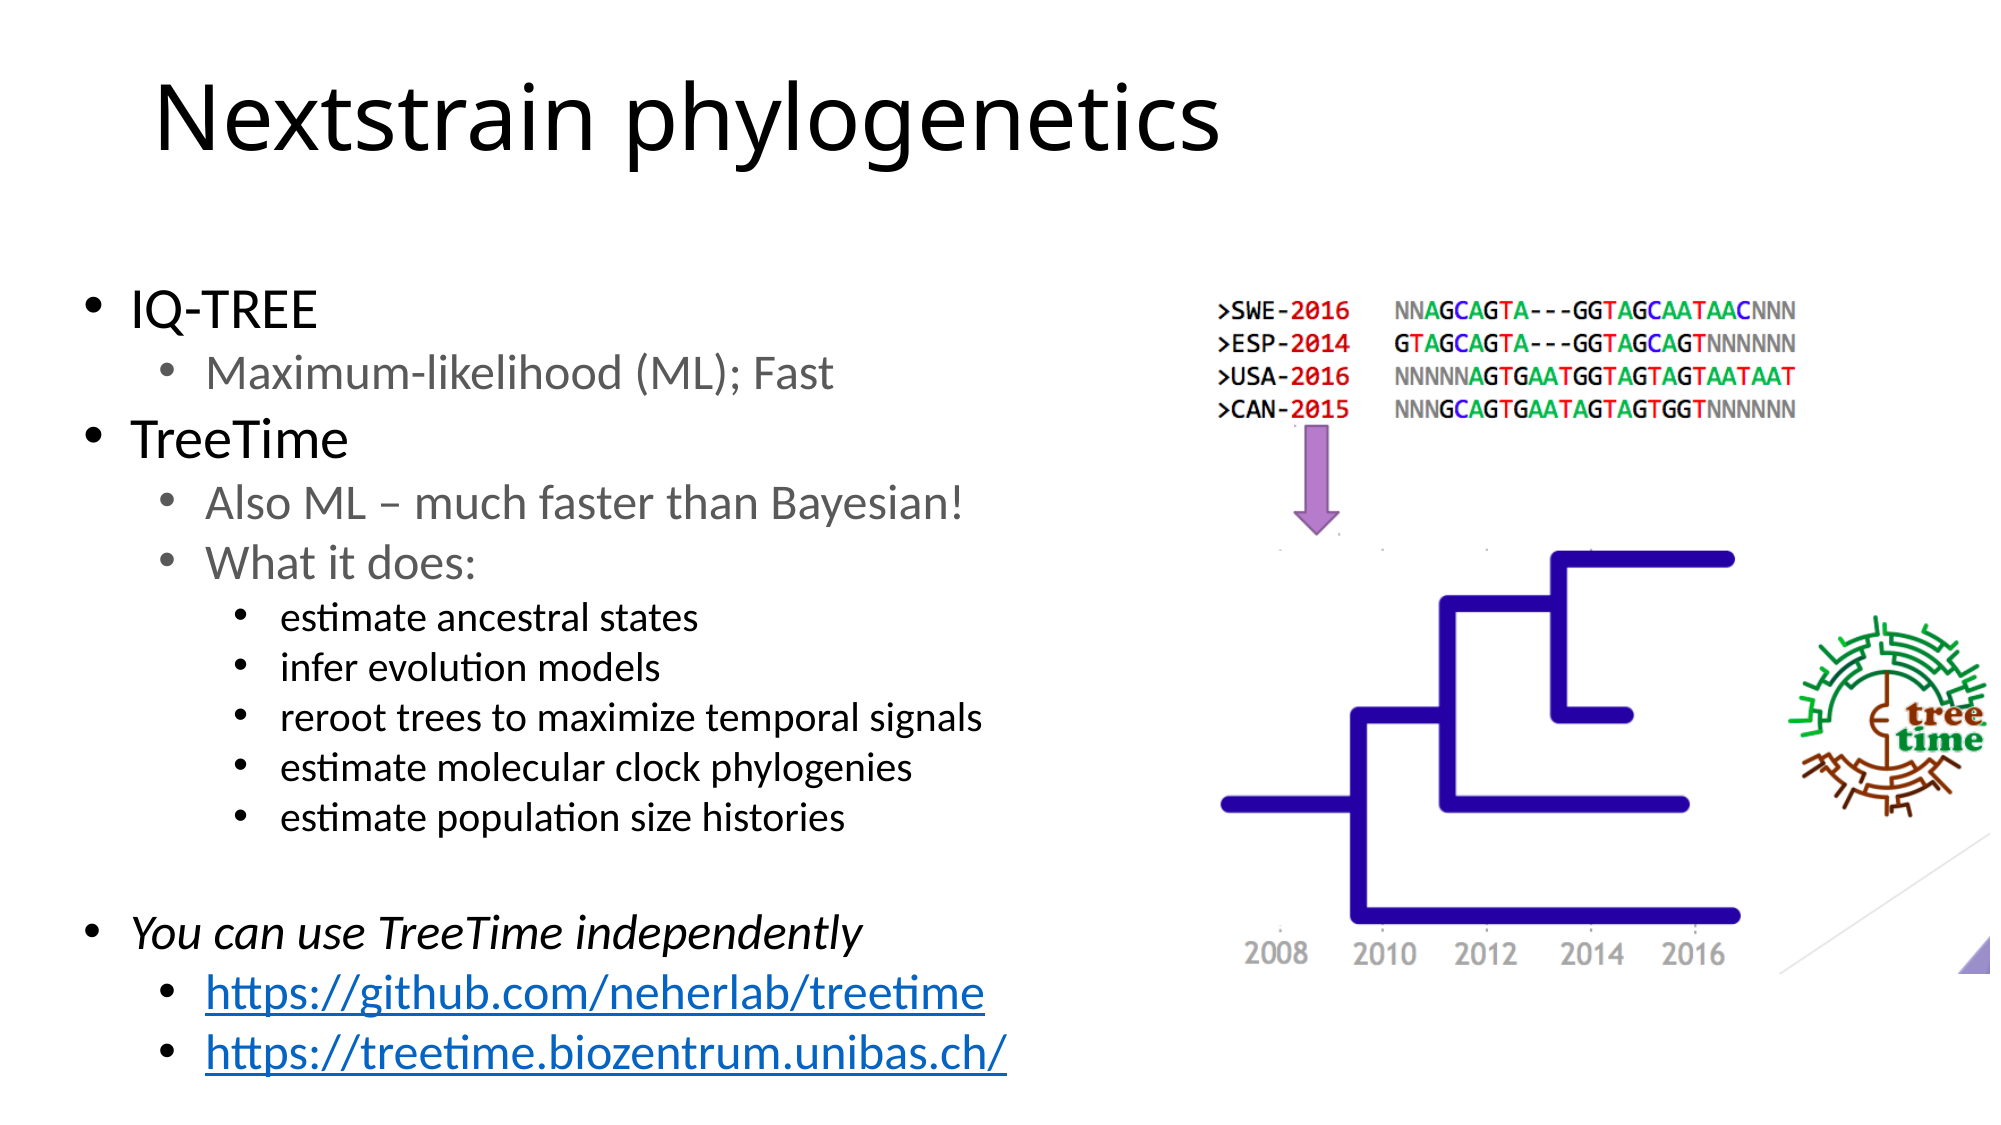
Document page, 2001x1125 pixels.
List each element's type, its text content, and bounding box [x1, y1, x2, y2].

title Nextstrain phylogenetics [137, 11, 1863, 230]
picture [1198, 292, 1990, 974]
text_box IQ-TREE Maximum-likelihood (ML); Fast TreeTime Also ML – much faster than Bayesian! What it does: estimate ancestral states infer evolution models reroot trees to maximize temporal signals estimate molecular clock phylogenies estimate population size histories You can use TreeTime independently https://github.com/neherlab/treetime https://treetime.biozentrum.unibas.ch/ [68, 262, 1201, 1125]
